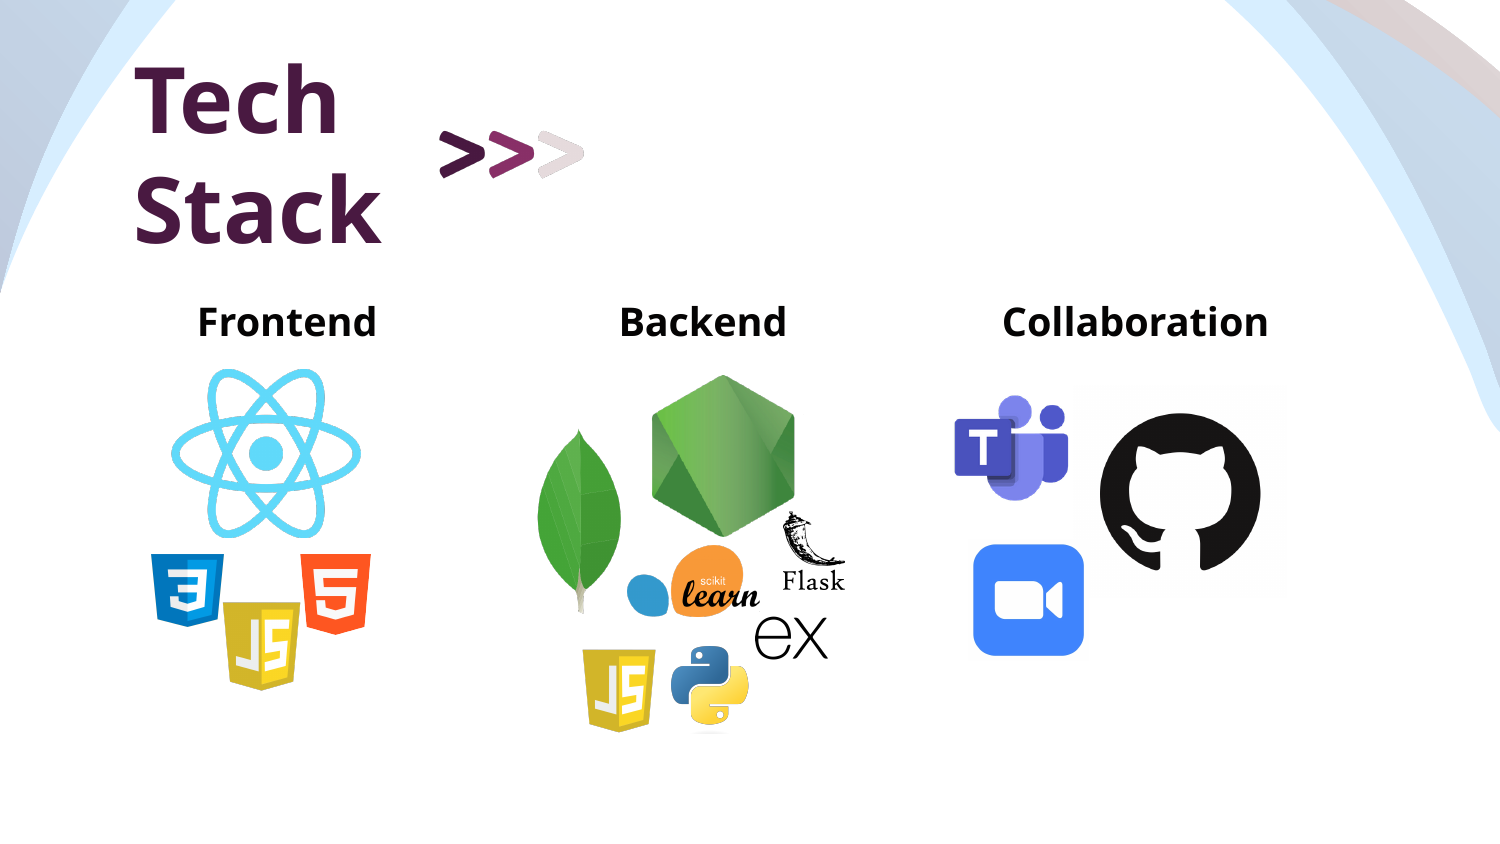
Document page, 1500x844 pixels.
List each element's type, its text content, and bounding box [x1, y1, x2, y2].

picture [903, 339, 1287, 661]
text_box Backend [603, 289, 869, 352]
text_box Collaboration [987, 289, 1311, 352]
text_box Frontend [182, 318, 455, 352]
picture [169, 369, 363, 538]
picture [482, 375, 845, 675]
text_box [117, 13, 717, 311]
picture [150, 554, 376, 705]
picture [565, 637, 751, 745]
